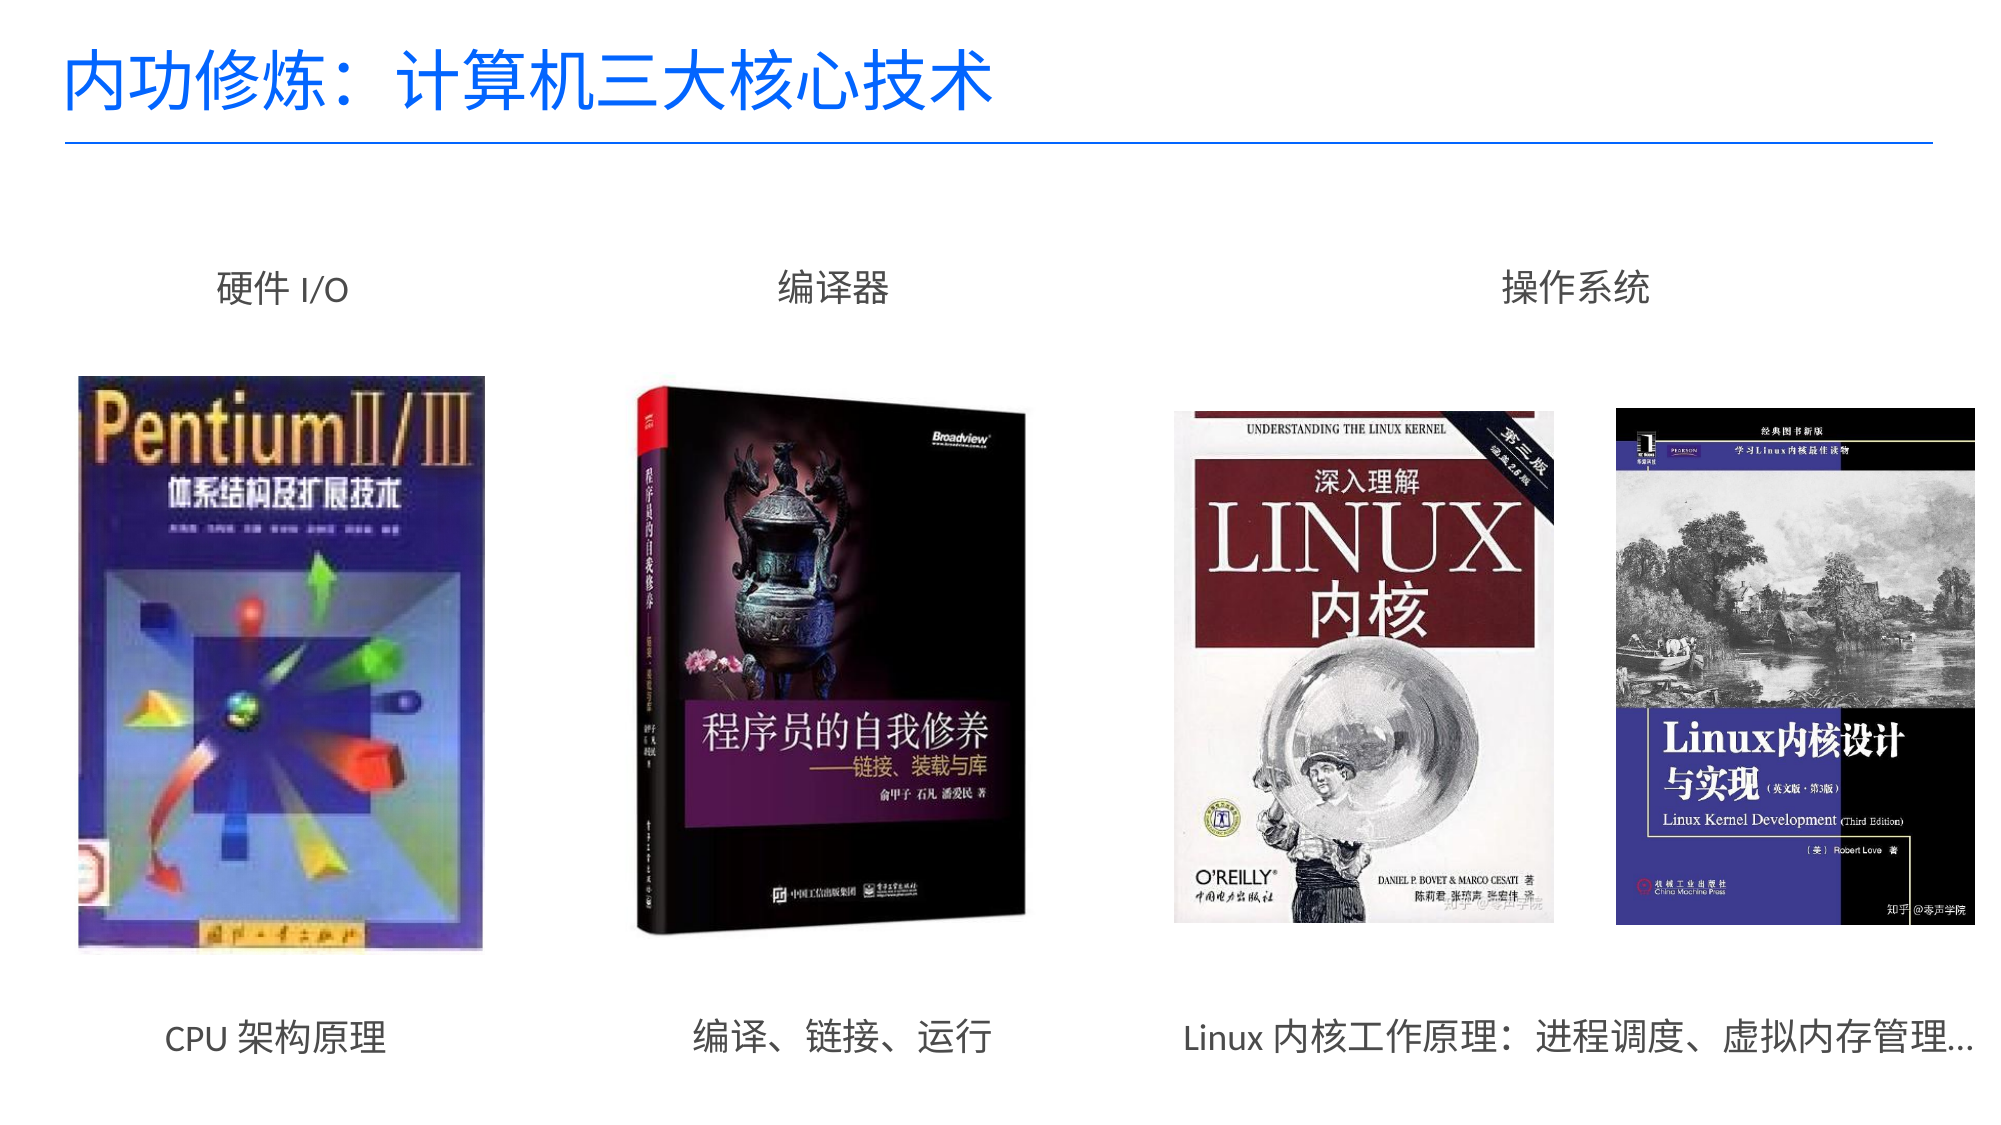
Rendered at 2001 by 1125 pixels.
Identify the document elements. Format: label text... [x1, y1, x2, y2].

text_box Linux内核工作原理：进程调度、虚拟内存管理… [1168, 1005, 1989, 1066]
text_box 操作系统 [1486, 256, 1685, 316]
title 内功修炼：计算机三大核心技术 [52, 24, 1533, 144]
text_box 编译器 [762, 256, 961, 316]
picture [1616, 408, 1975, 926]
picture [1173, 411, 1554, 923]
picture [559, 372, 1102, 948]
text_box CPU架构原理 [150, 1006, 403, 1067]
text_box 硬件I/O [201, 257, 400, 318]
text_box 编译、链接、运行 [678, 1005, 1008, 1066]
picture [73, 369, 485, 956]
